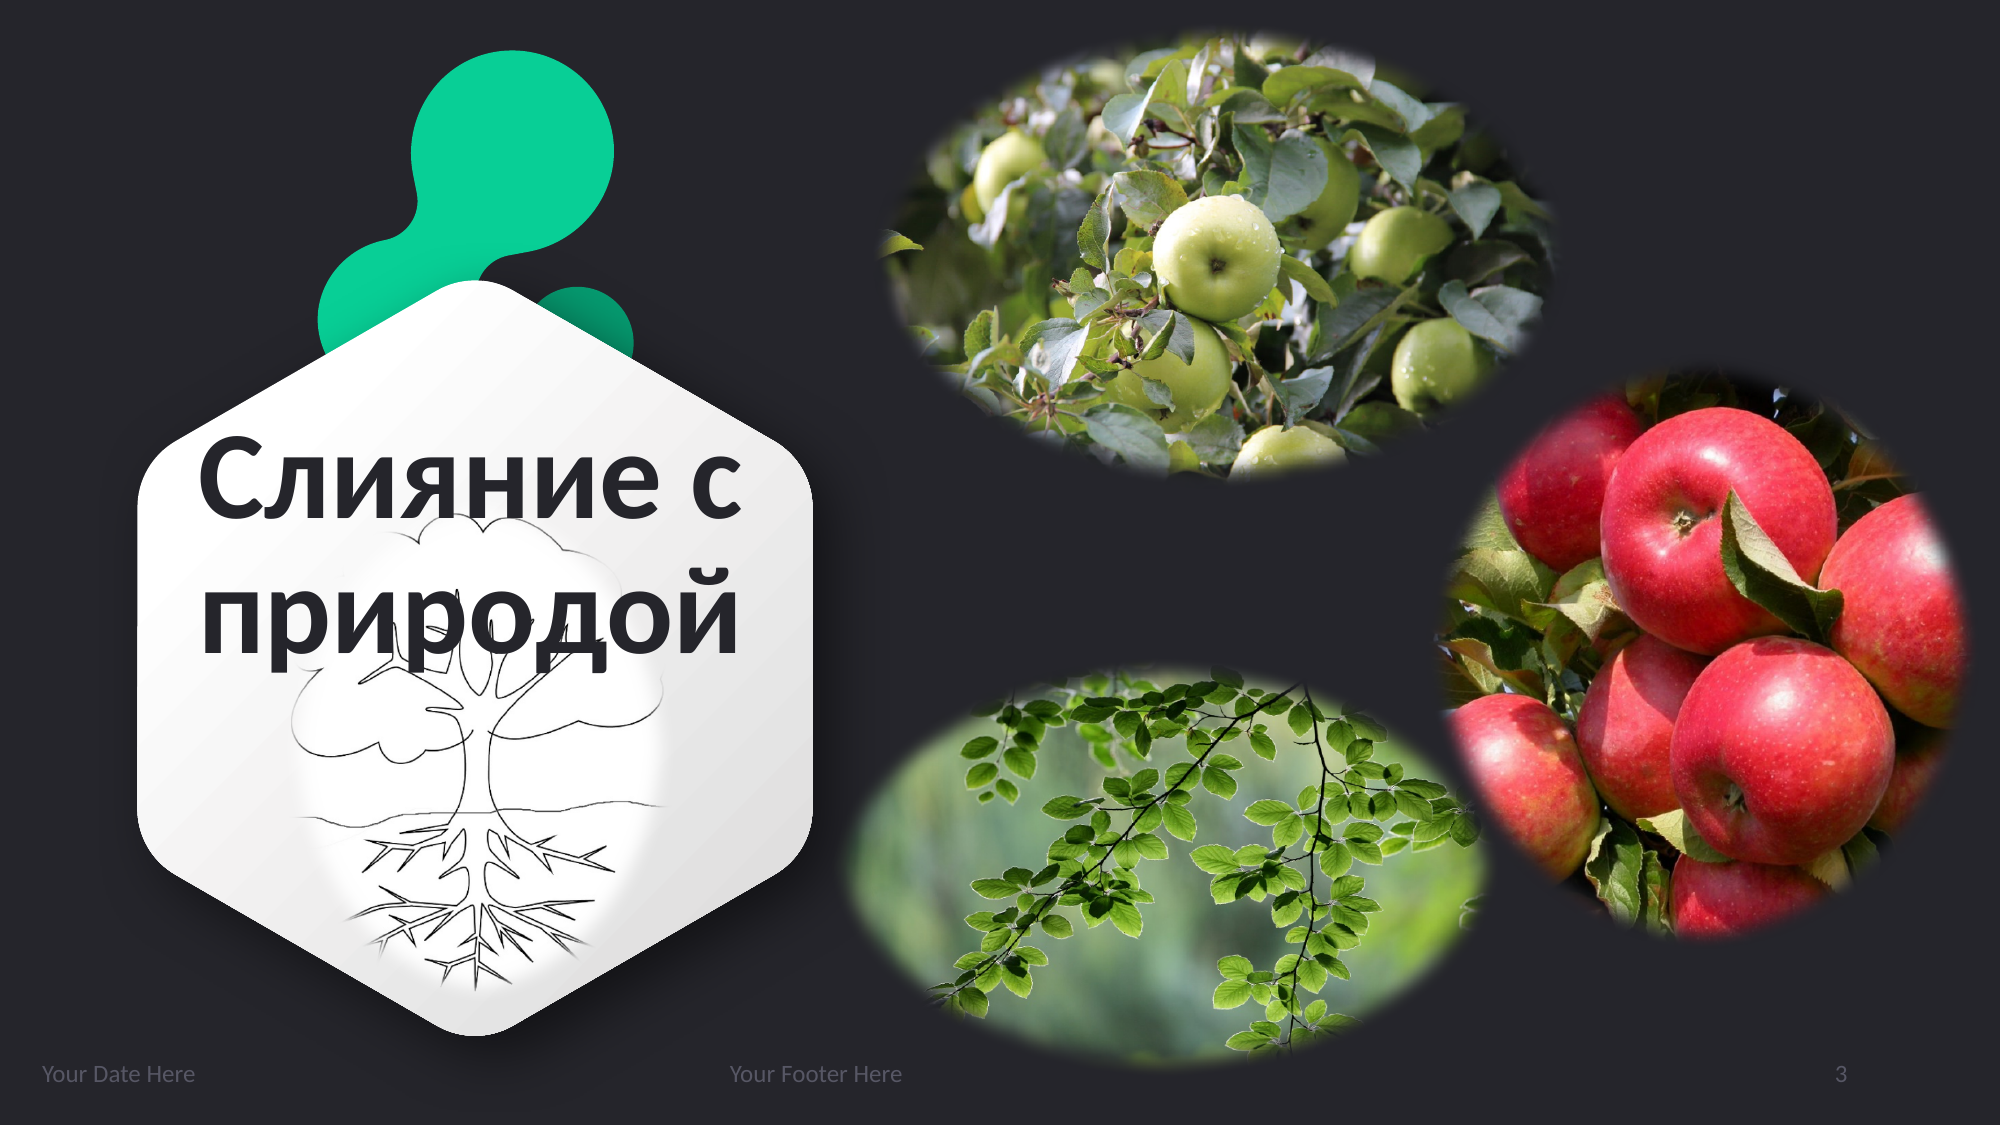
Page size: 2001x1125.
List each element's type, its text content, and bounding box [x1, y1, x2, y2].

slide_number Your Date Here [27, 1042, 244, 1103]
footer Your Footer Here [279, 1042, 918, 1103]
title Слияние с природой [133, 220, 809, 689]
slide_number 3 [1412, 1042, 1863, 1103]
picture [828, 21, 1980, 1078]
picture [279, 490, 679, 1007]
